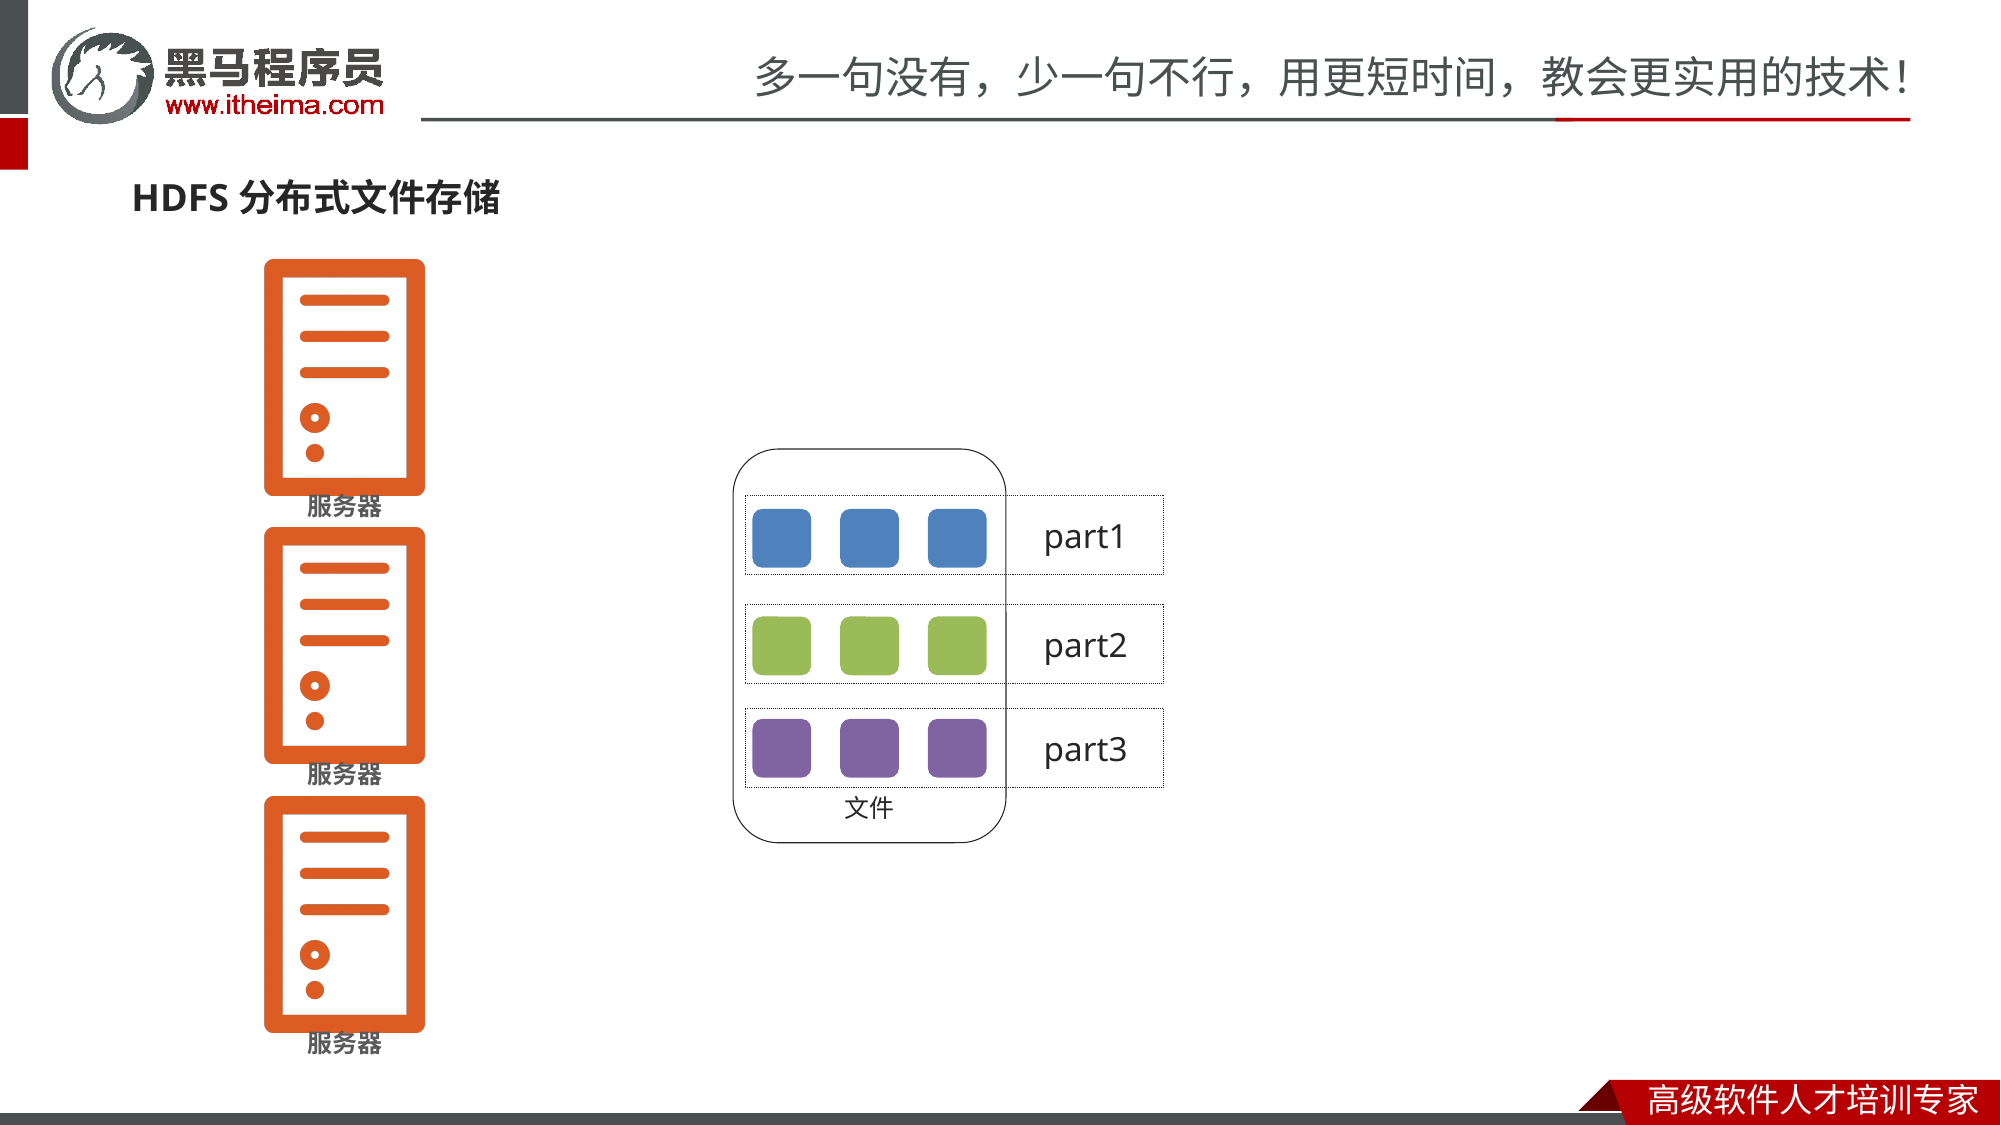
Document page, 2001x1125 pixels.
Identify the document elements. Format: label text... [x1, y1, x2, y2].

text_box 文件 [731, 446, 1009, 845]
text_box part1 [743, 493, 1166, 577]
text_box part3 [743, 706, 1166, 790]
text_box part2 [743, 602, 1166, 686]
picture [50, 26, 384, 125]
list HDFS分布式文件存储 [116, 154, 1872, 239]
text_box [226, 258, 463, 1066]
